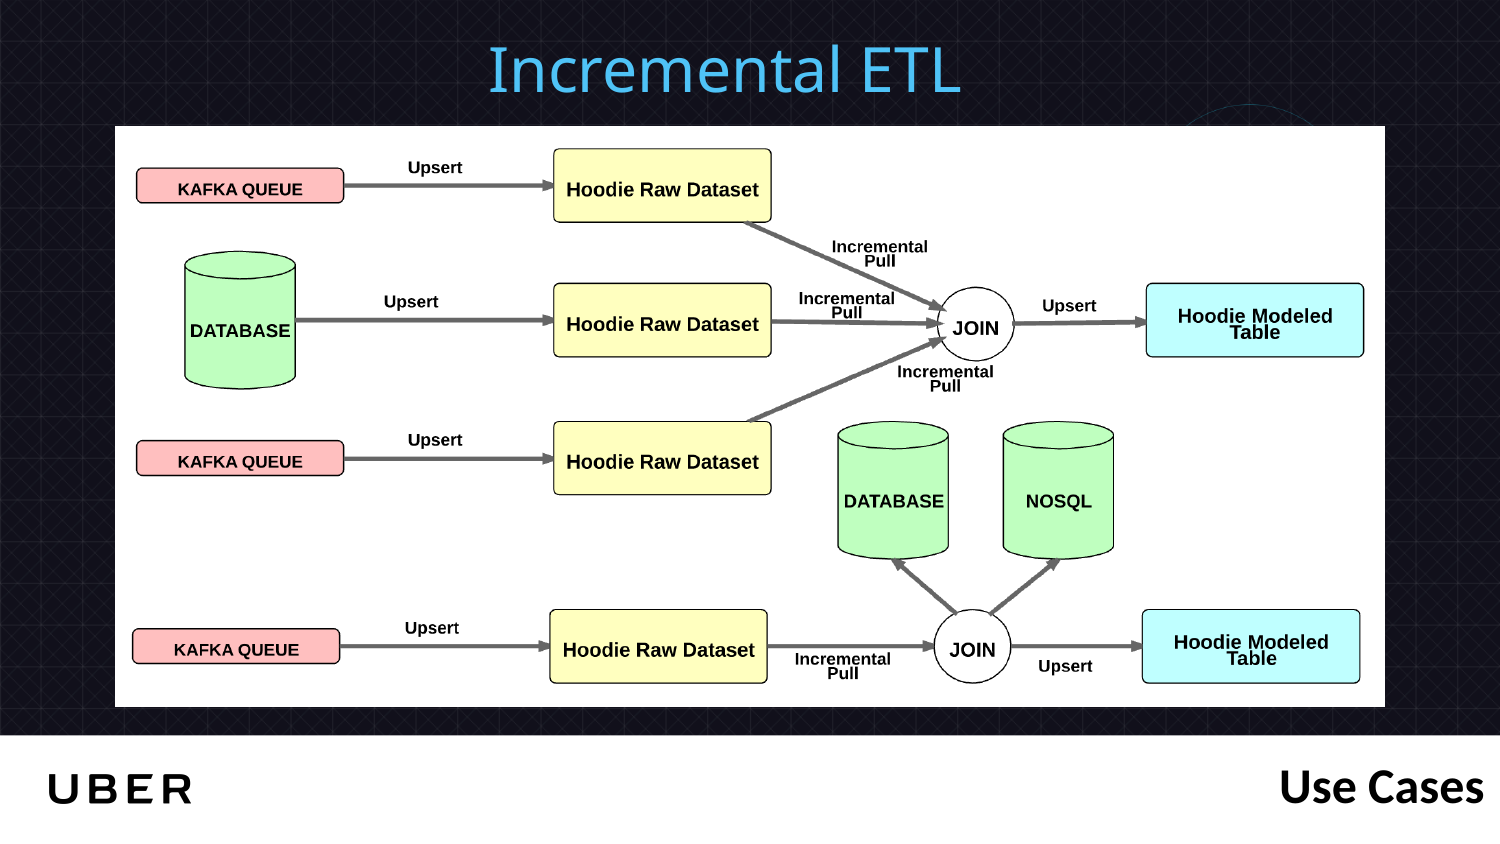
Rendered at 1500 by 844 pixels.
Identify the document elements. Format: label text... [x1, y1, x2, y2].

text_box Use Cases [814, 738, 1500, 844]
picture [0, 0, 1500, 735]
text_box Incremental ETL [123, 15, 1327, 99]
picture [20, 745, 220, 833]
